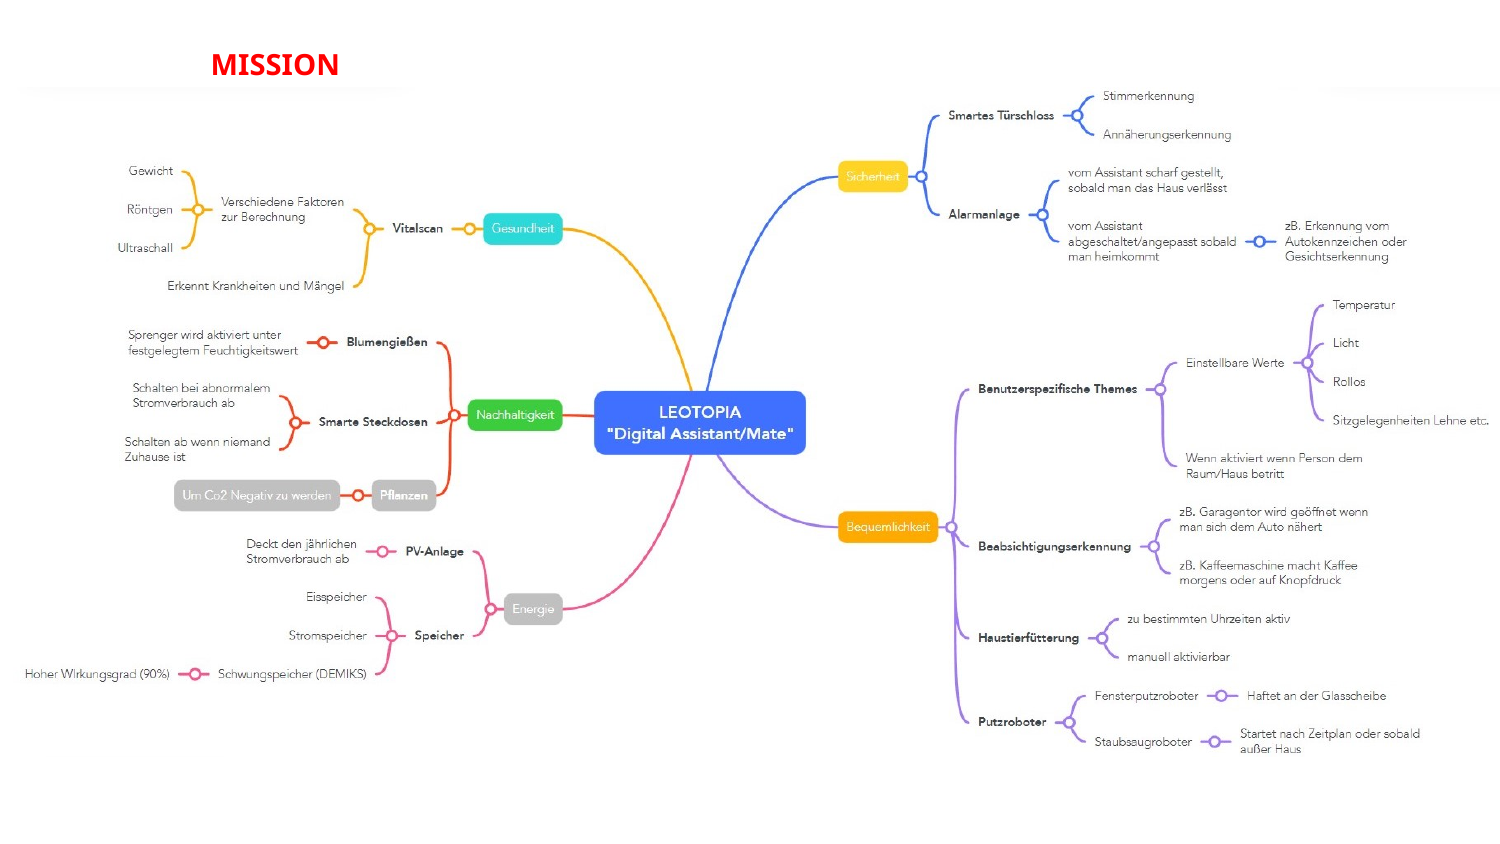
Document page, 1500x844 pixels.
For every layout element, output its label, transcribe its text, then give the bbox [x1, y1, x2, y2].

picture [0, 86, 1500, 757]
text_box MISSION [195, 33, 946, 85]
